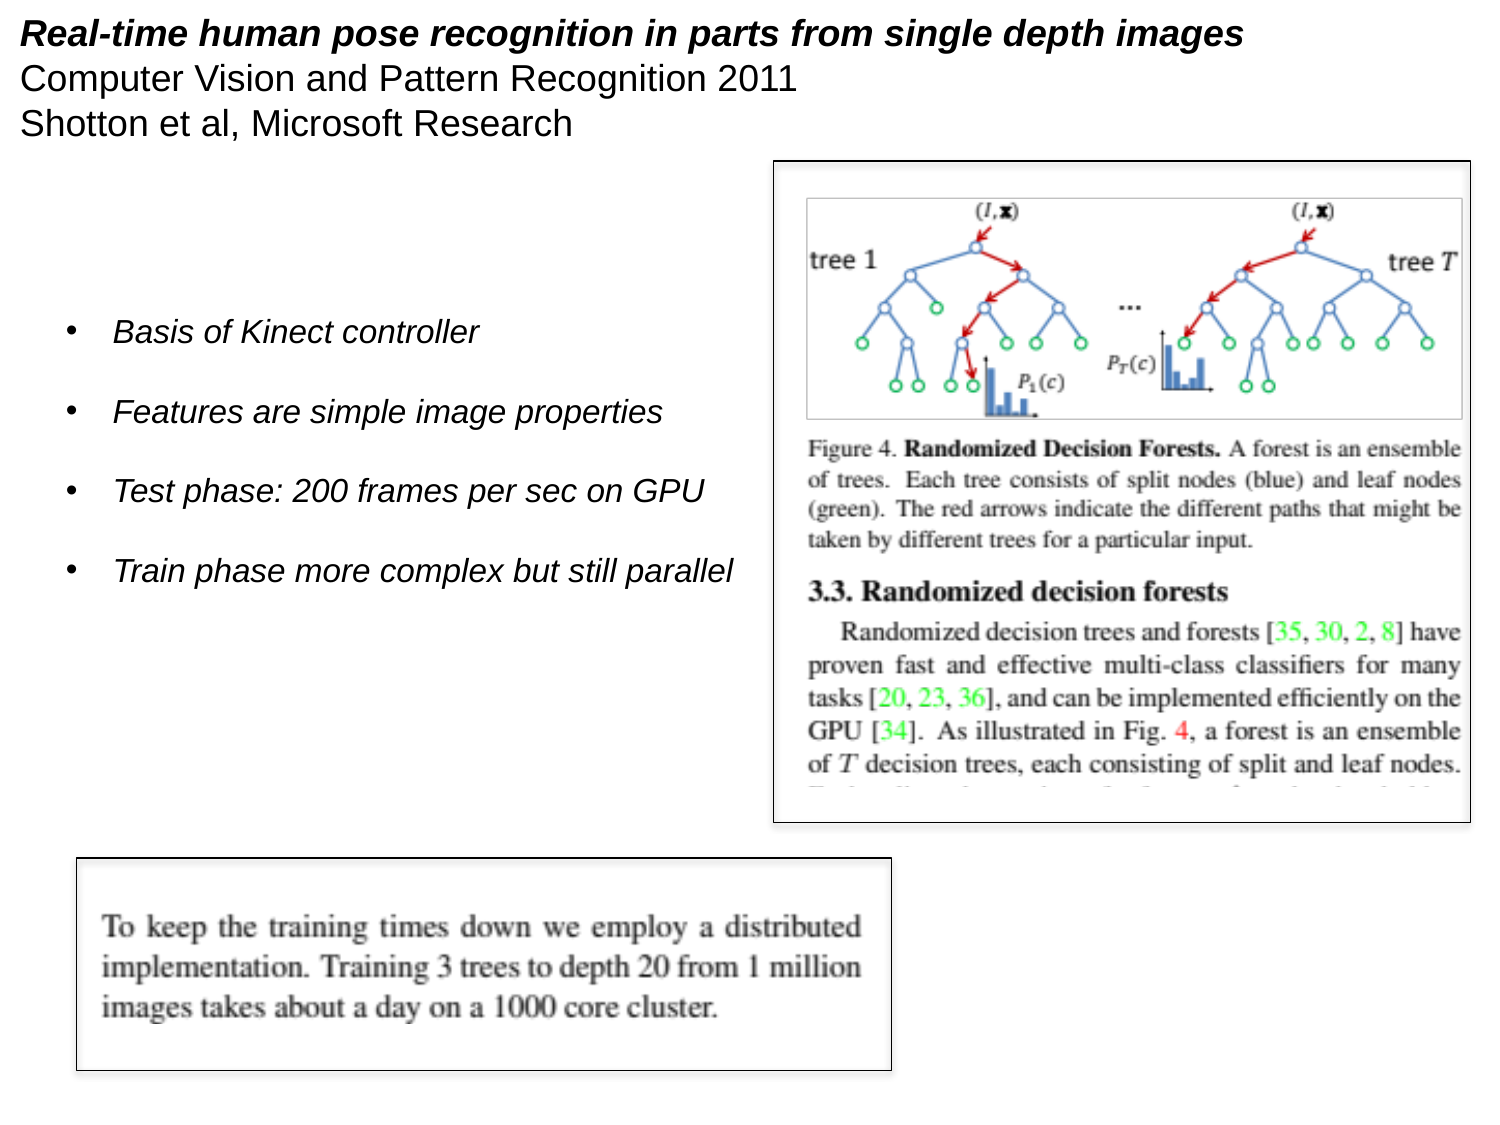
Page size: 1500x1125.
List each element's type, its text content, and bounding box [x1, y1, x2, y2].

text_box Basis of Kinect controller Features are simple image properties Test phase: 200 frames per sec on GPU Train phase more complex but still parallel [51, 302, 750, 757]
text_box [773, 160, 1471, 823]
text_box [76, 857, 892, 1071]
text_box Real-time human pose recognition in parts from single depth images Computer Vision and Pattern Recognition 2011 Shotton et al, Microsoft Research [4, 1, 1305, 151]
